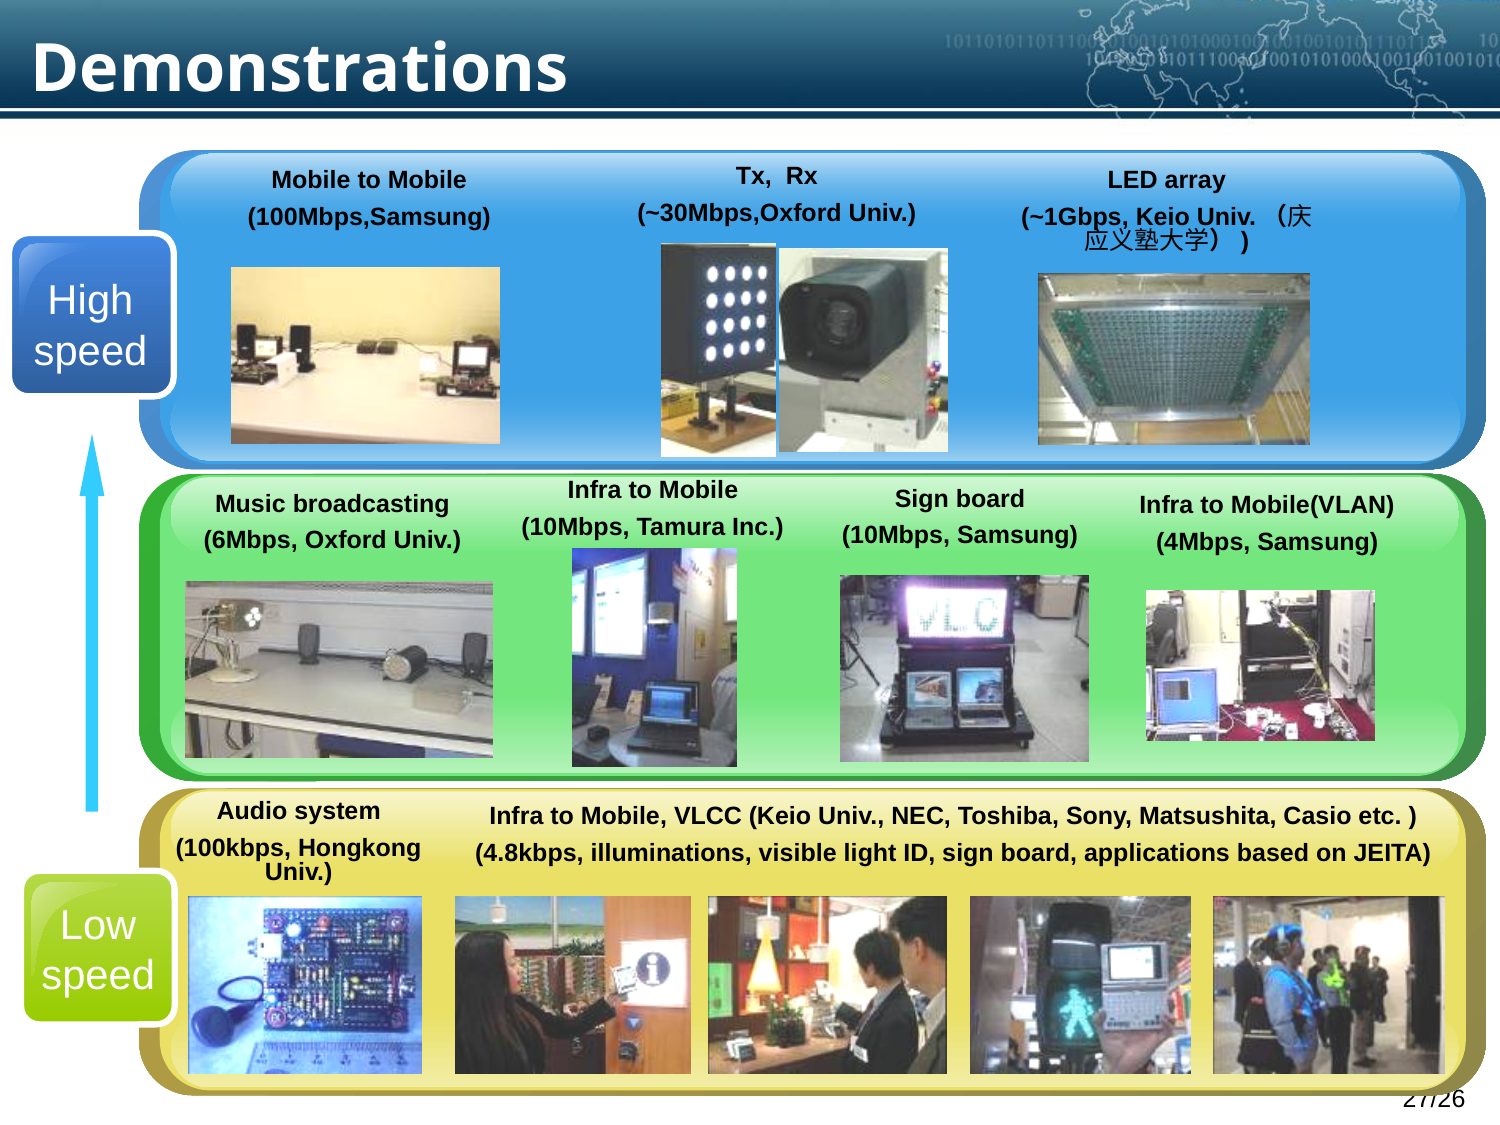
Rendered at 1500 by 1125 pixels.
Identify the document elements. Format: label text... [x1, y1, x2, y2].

picture [0, 0, 1500, 1125]
title Demonstrations [15, 17, 1353, 100]
text_box [87, 437, 97, 812]
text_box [9, 233, 174, 397]
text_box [139, 473, 1486, 781]
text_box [20, 870, 175, 1025]
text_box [139, 150, 1486, 470]
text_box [139, 788, 1486, 1096]
